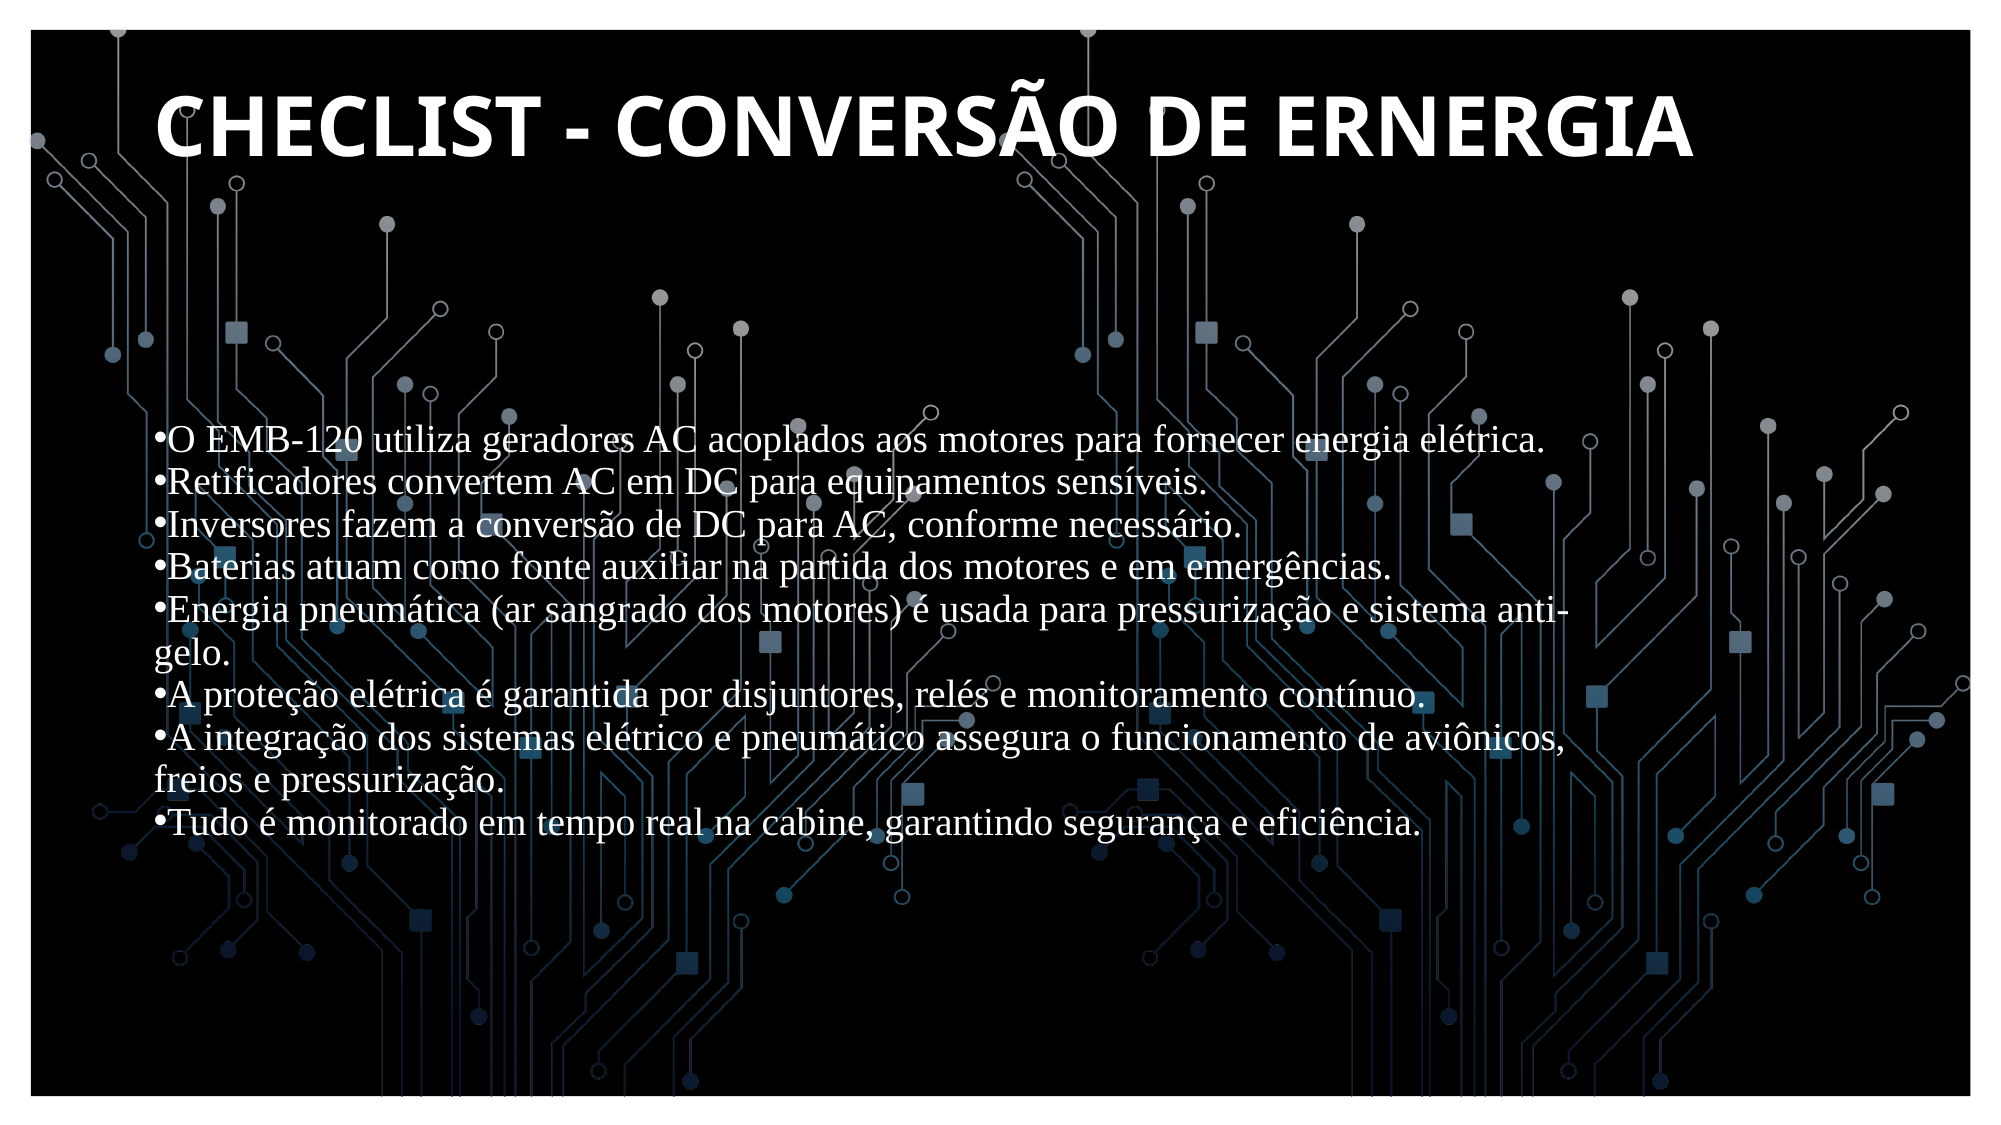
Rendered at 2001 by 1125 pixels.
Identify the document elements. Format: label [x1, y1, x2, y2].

text_box [0, 0, 2000, 1125]
picture [29, 29, 1971, 1097]
